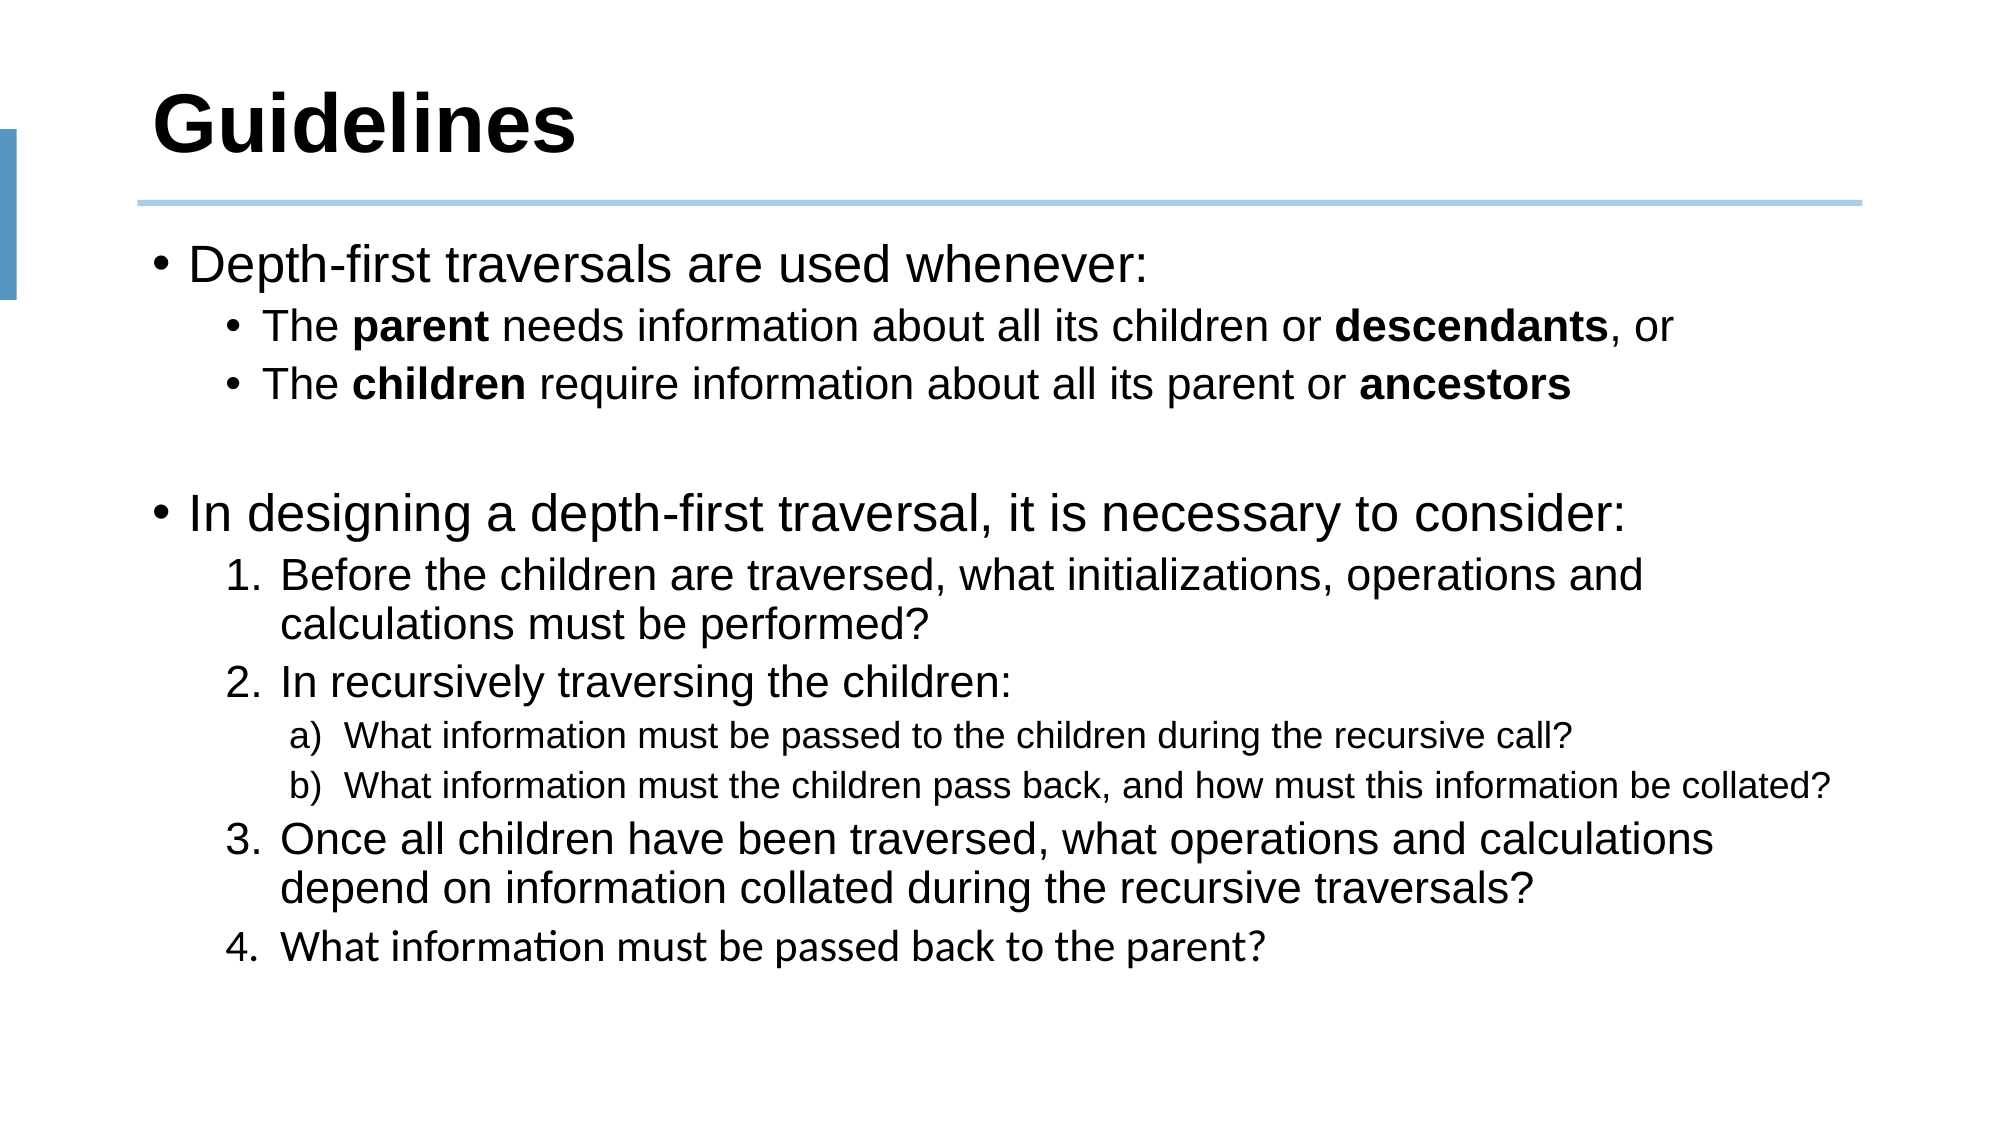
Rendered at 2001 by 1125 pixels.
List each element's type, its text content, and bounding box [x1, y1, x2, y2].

title Guidelines [137, 42, 1863, 208]
list Depth-first traversals are used whenever: The parent needs information about all its children or descendants, or The children require information about all its parent or ancestors In designing a depth-first traversal, it is necessary to consider: Before the children are traversed, what initializations, operations and calculations must be performed? In recursively traversing the children: What information must be passed to the children during the recursive call? What information must the children pass back, and how must this information be collated? Once all children have been traversed, what operations and calculations depend on information collated during the recursive traversals? What information must be passed back to the parent? [137, 229, 1863, 1014]
